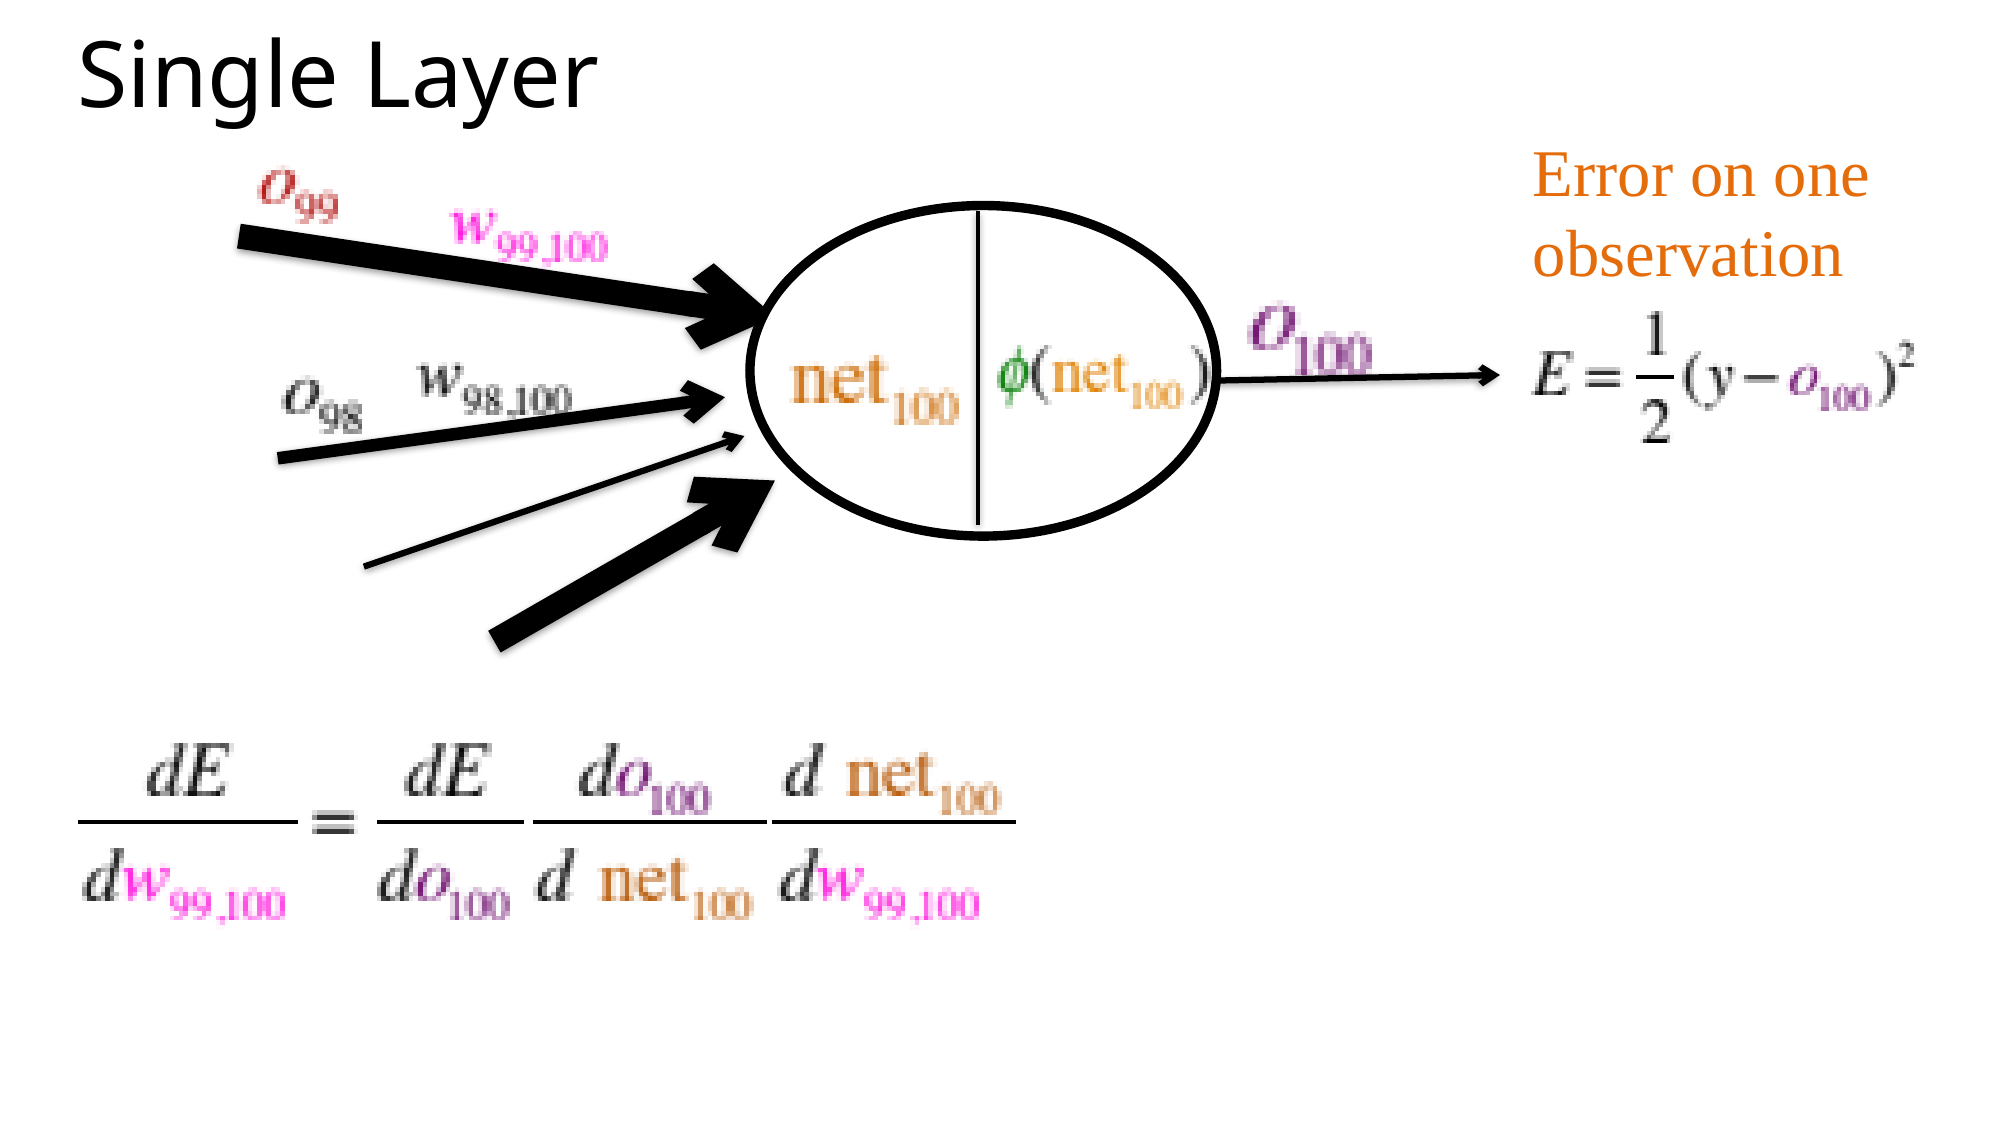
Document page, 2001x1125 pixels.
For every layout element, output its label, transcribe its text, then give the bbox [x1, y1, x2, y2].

text_box Error on one observation [1518, 122, 2000, 297]
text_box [277, 396, 726, 459]
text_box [272, 346, 373, 441]
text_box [494, 480, 776, 642]
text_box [1524, 294, 1923, 452]
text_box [408, 331, 579, 425]
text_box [1216, 374, 1501, 381]
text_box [441, 177, 614, 272]
text_box [747, 203, 1213, 539]
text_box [990, 332, 1212, 415]
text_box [1236, 263, 1385, 373]
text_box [780, 328, 965, 431]
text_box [247, 135, 348, 230]
text_box [1212, 378, 1218, 387]
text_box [69, 723, 1022, 931]
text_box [238, 235, 776, 317]
title Single Layer [62, 29, 1953, 205]
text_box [363, 435, 745, 567]
